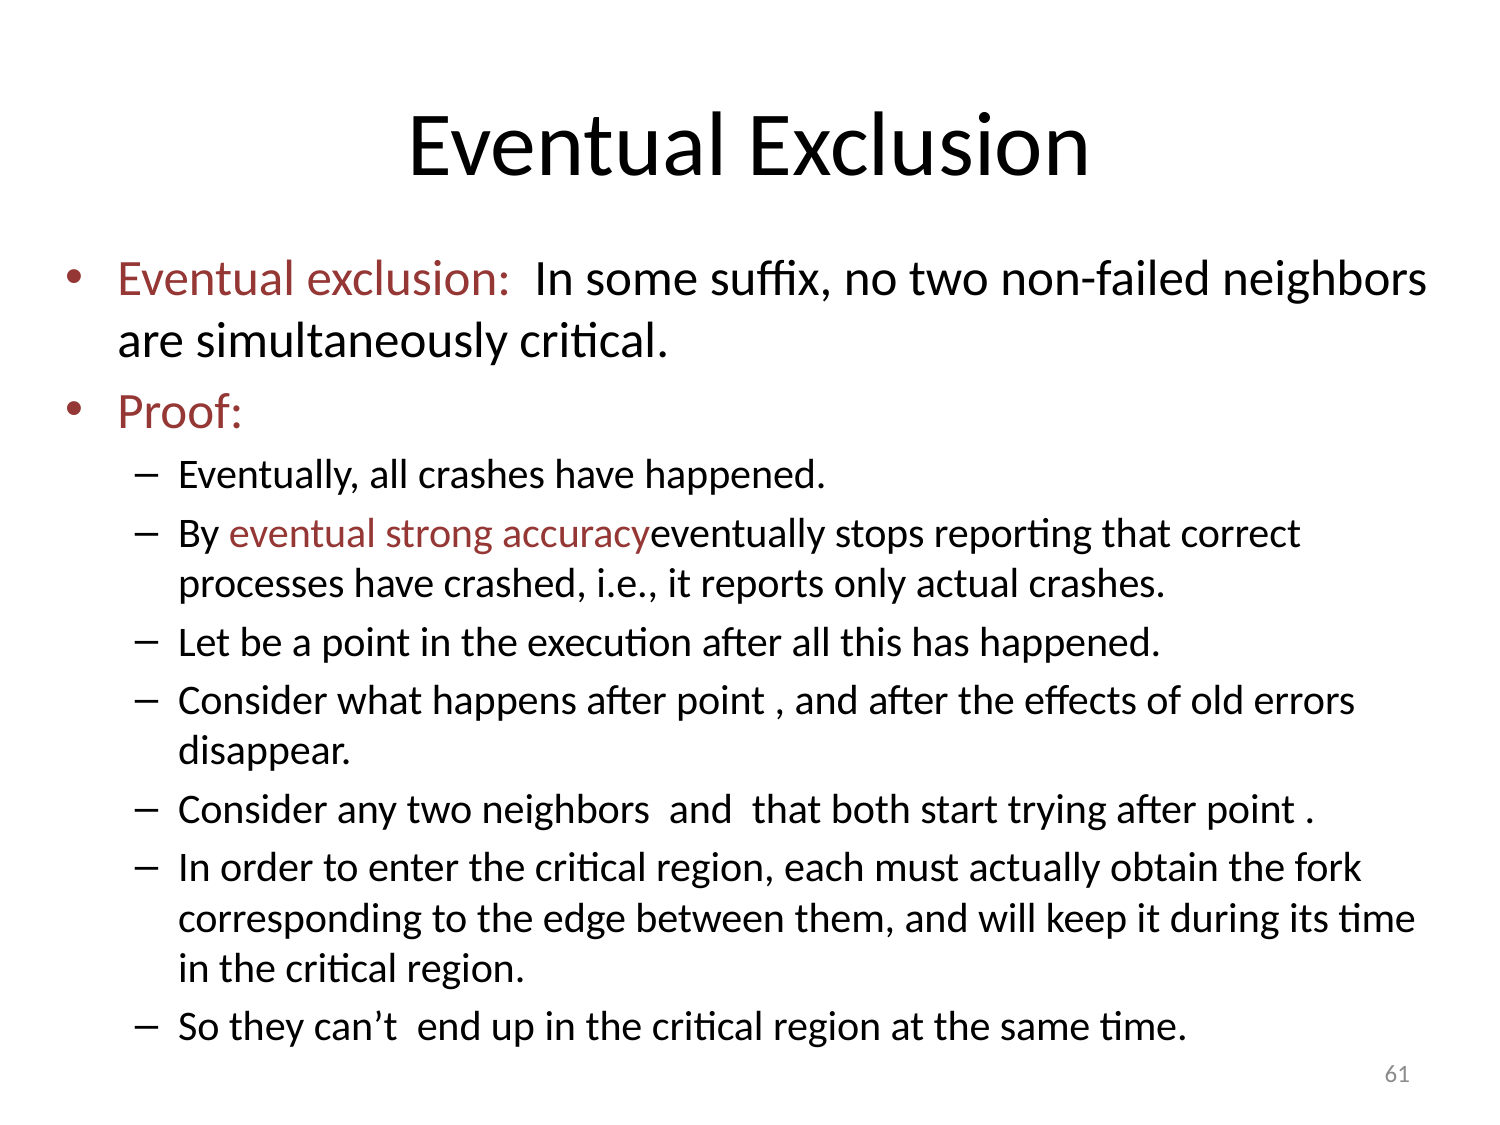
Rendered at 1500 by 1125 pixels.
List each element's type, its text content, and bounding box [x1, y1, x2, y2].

slide_number 61 [1074, 1042, 1425, 1103]
title Eventual Exclusion [75, 45, 1425, 233]
